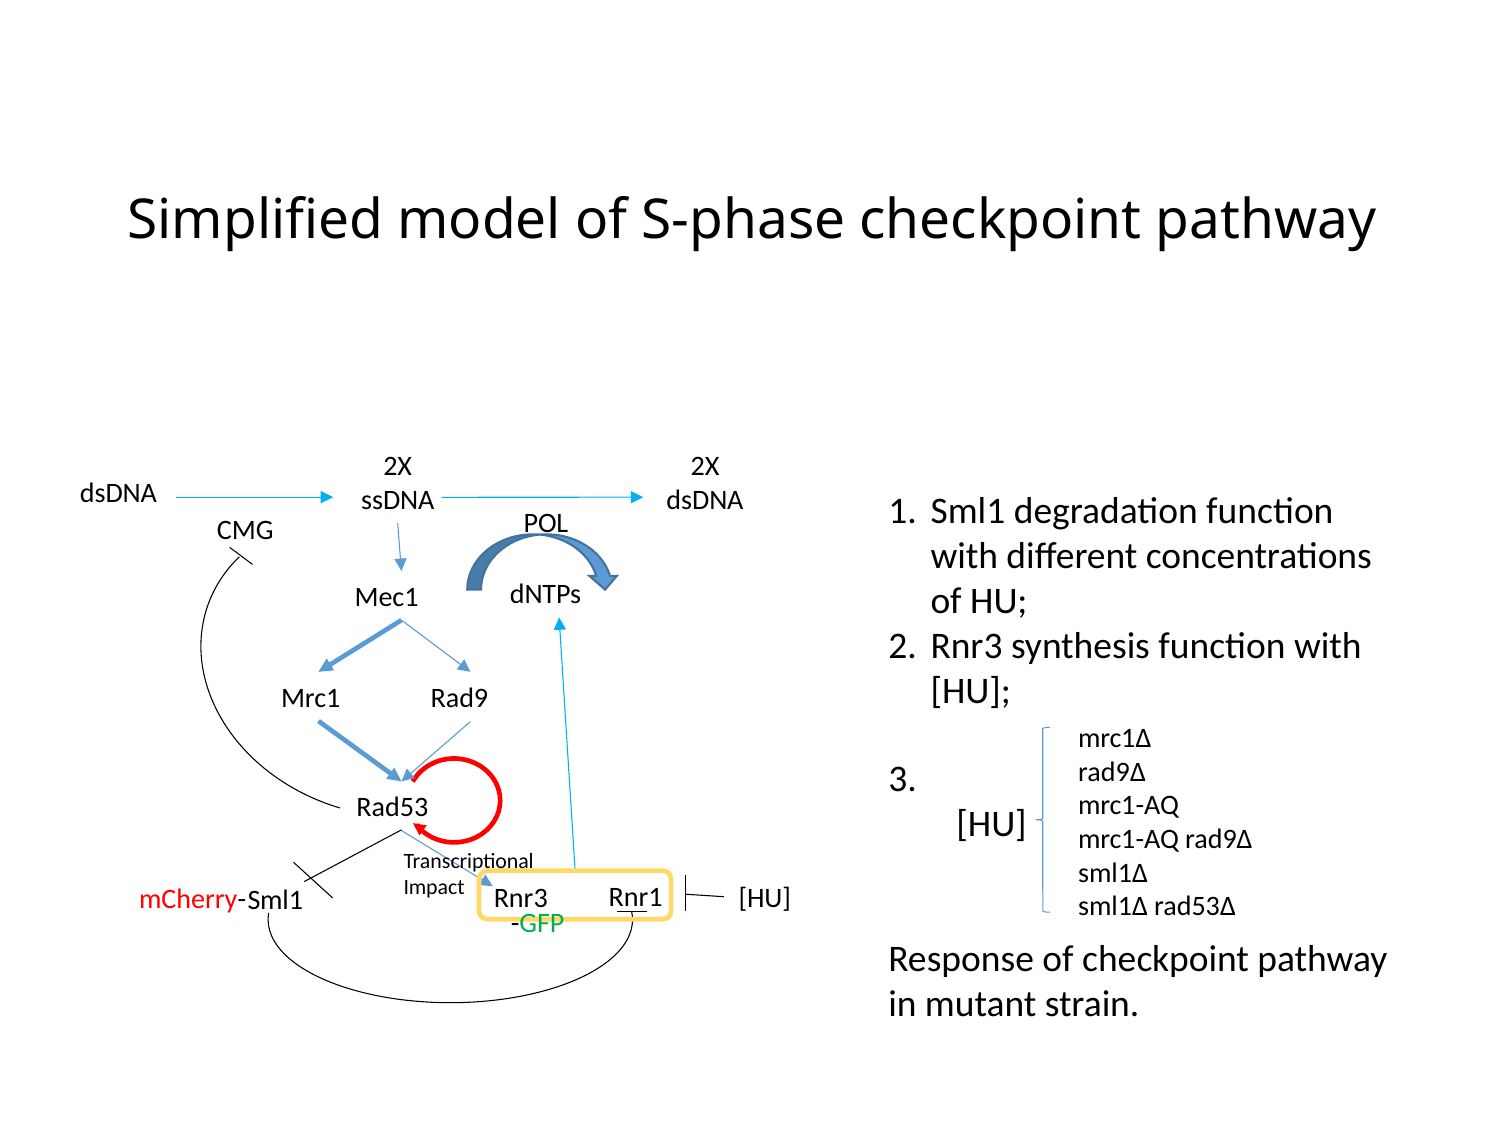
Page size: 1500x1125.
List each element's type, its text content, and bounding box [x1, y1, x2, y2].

text_box Sml1 degradation function with different concentrations of HU; Rnr3 synthesis function with [HU]; [873, 478, 1406, 719]
title Simplified model of S-phase checkpoint pathway [112, 165, 1407, 277]
text_box [1042, 726, 1050, 746]
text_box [64, 440, 809, 1003]
text_box mrc1Δ rad9Δ mrc1-AQ mrc1-AQ rad9Δ sml1Δ sml1Δ rad53Δ [1063, 711, 1292, 929]
text_box 3. [HU] Response of checkpoint pathway in mutant strain. [873, 746, 1406, 1032]
